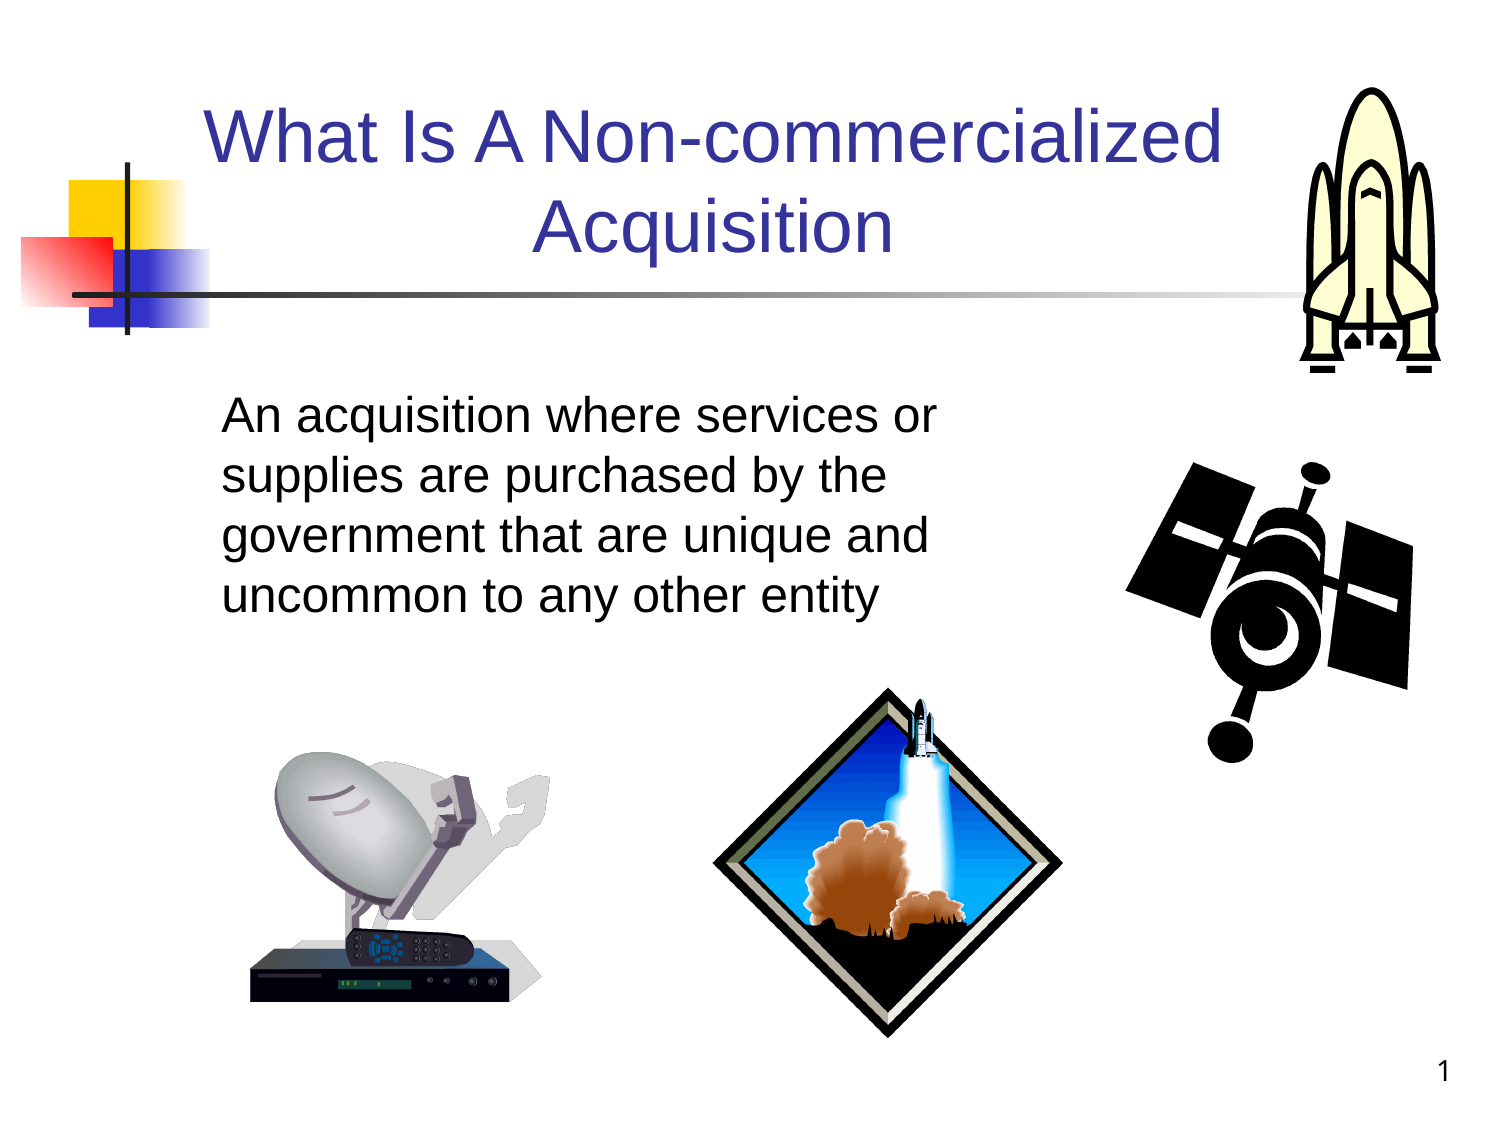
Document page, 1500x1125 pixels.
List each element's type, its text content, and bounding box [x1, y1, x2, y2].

list An acquisition where services or supplies are purchased by the government that are unique and uncommon to any other entity [150, 375, 1106, 682]
title What Is A Non-commercialized Acquisition [75, 35, 1354, 275]
picture [249, 749, 550, 1002]
picture [712, 687, 1063, 1038]
picture [1299, 87, 1441, 373]
picture [1124, 462, 1414, 763]
slide_number ‹#› [1155, 1024, 1468, 1100]
